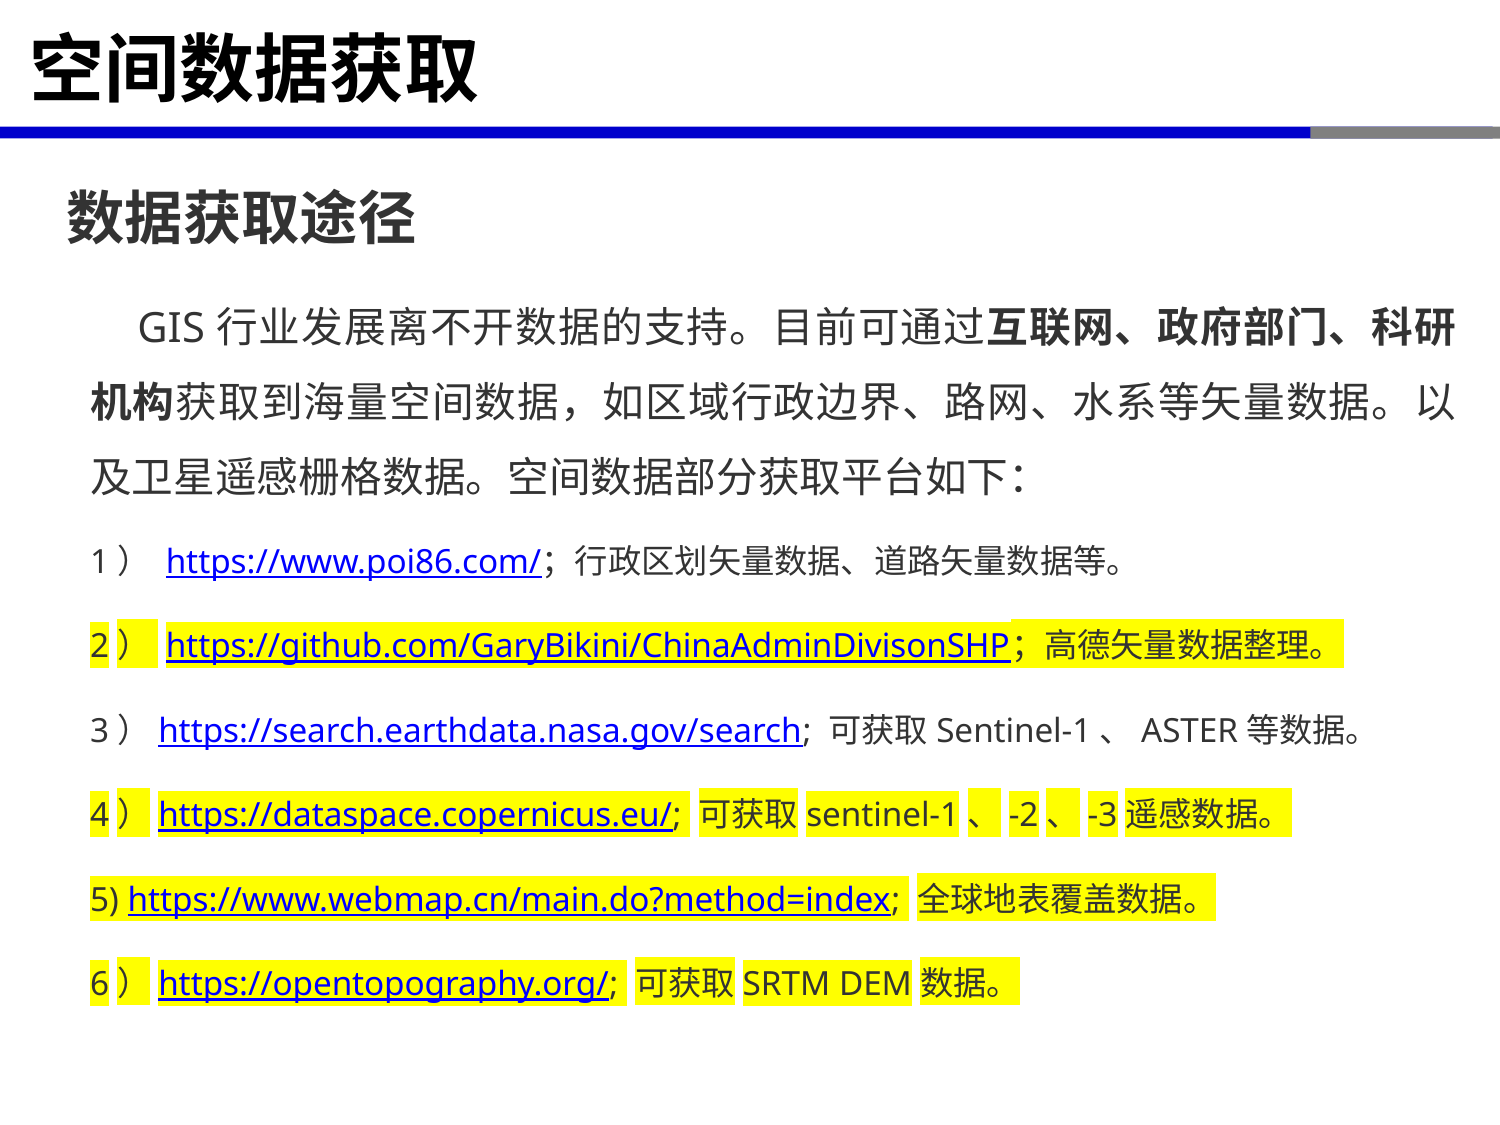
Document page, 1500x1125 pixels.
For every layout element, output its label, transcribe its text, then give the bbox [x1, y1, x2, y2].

text_box GIS行业发展离不开数据的支持。目前可通过互联网、政府部门、科研机构获取到海量空间数据，如区域行政边界、路网、水系等矢量数据。以及卫星遥感栅格数据。空间数据部分获取平台如下： 1） https://www.poi86.com/；行政区划矢量数据、道路矢量数据等。 2） https://github.com/GaryBikini/ChinaAdminDivisonSHP；高德矢量数据整理。 3）https://search.earthdata.nasa.gov/search; 可获取Sentinel-1、ASTER等数据。 4）https://dataspace.copernicus.eu/; 可获取sentinel-1、-2、-3遥感数据。 5) https://www.webmap.cn/main.do?method=index; 全球地表覆盖数据。 6）https://opentopography.org/; 可获取SRTM DEM数据。 [75, 268, 1472, 1016]
text_box 数据获取途径 [52, 138, 1448, 259]
title 空间数据获取 [0, 1, 1479, 132]
